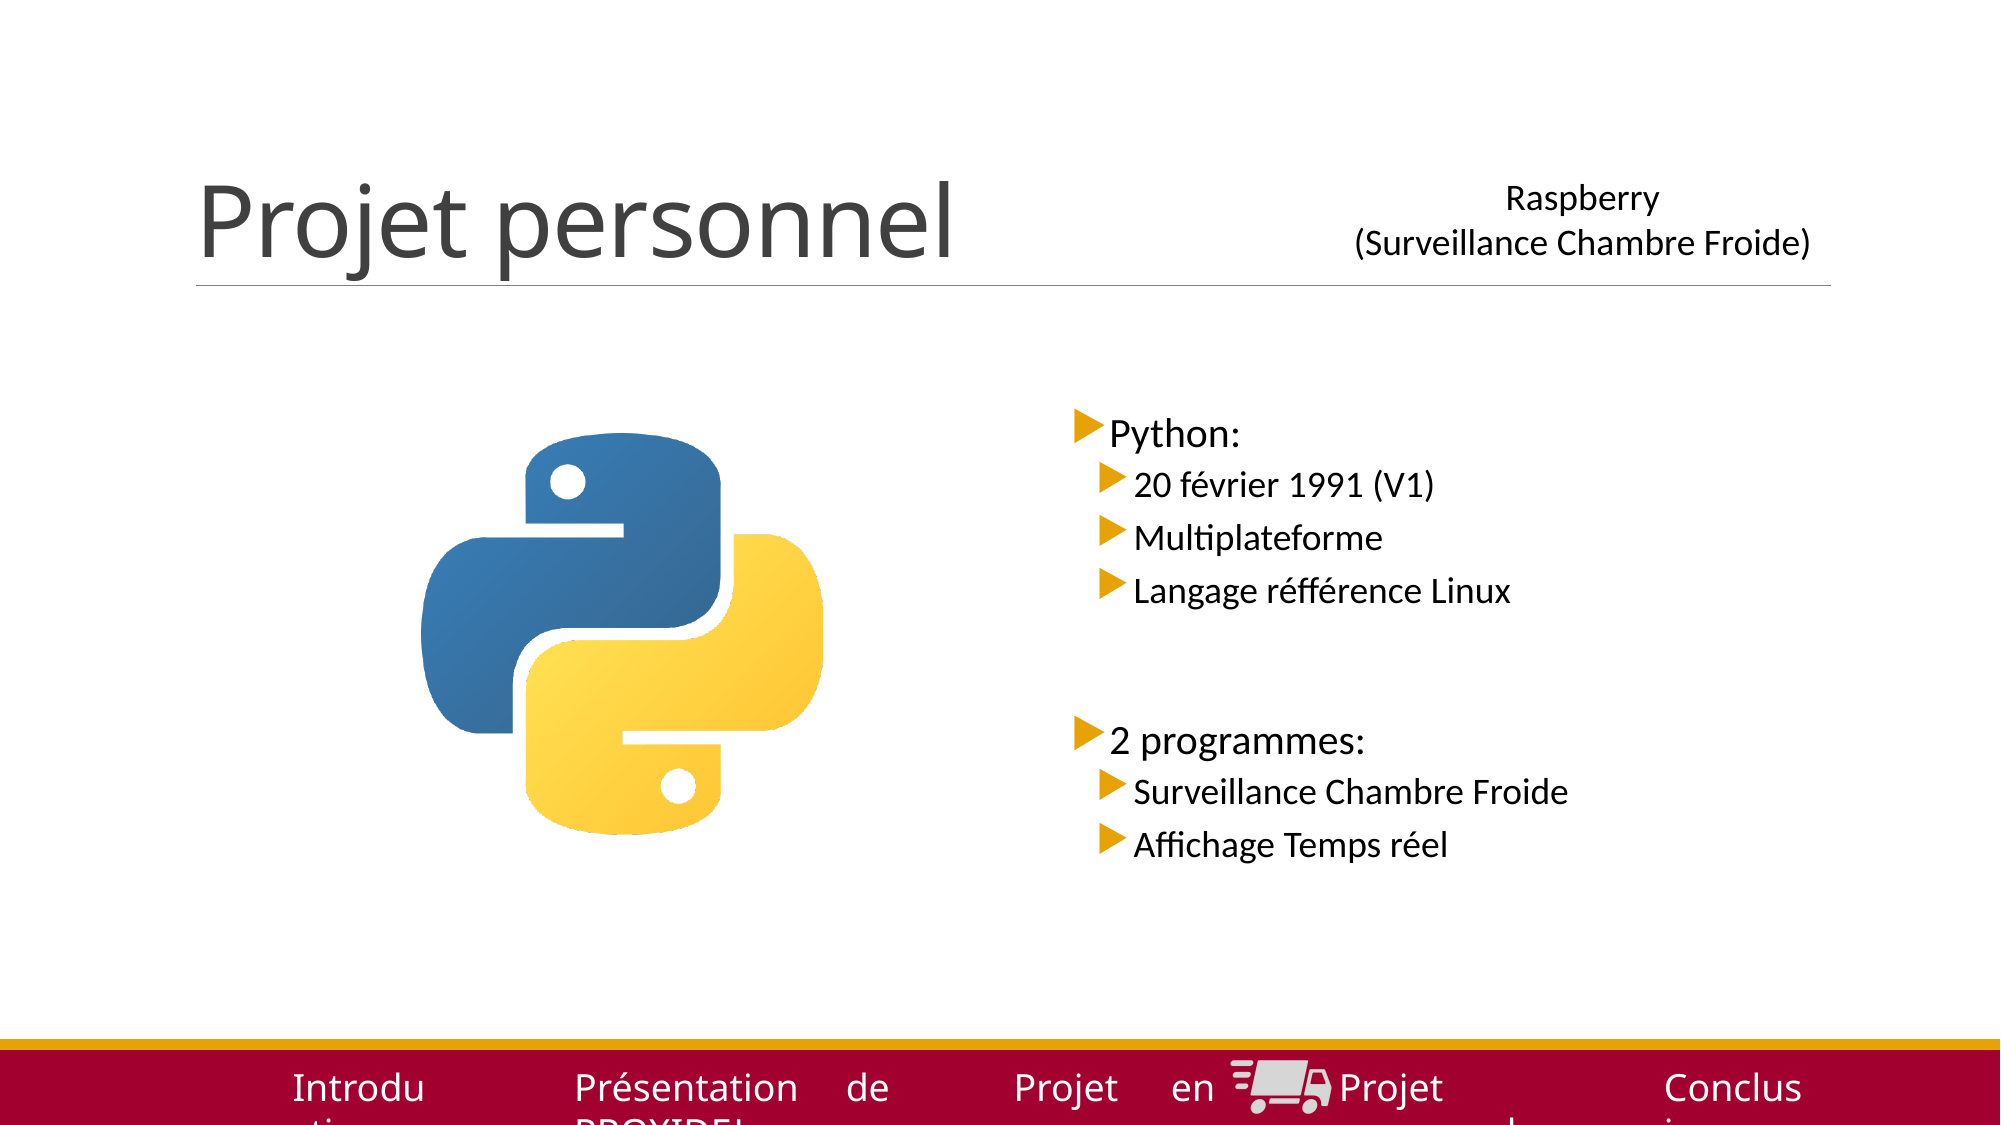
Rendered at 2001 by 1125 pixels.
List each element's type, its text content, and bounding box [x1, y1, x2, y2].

text_box Projet personnel [1340, 1056, 1556, 1125]
text_box Raspberry (Surveillance Chambre Froide) [1338, 165, 1827, 271]
text_box Conclusion [1649, 1056, 1820, 1125]
title Projet personnel [180, 47, 1830, 285]
picture [1229, 1036, 1332, 1125]
text_box Présentation de PROXIDEJ [559, 1056, 905, 1125]
picture [420, 432, 823, 835]
text_box Projet en groupe [998, 1056, 1226, 1125]
text_box Python: 20 février 1991 (V1) Multiplateforme Langage réfférence Linux 2 programmes: Surveillance Chambre Froide Affichage Temps réel [1055, 403, 1824, 1019]
text_box Introduction [277, 1056, 453, 1125]
